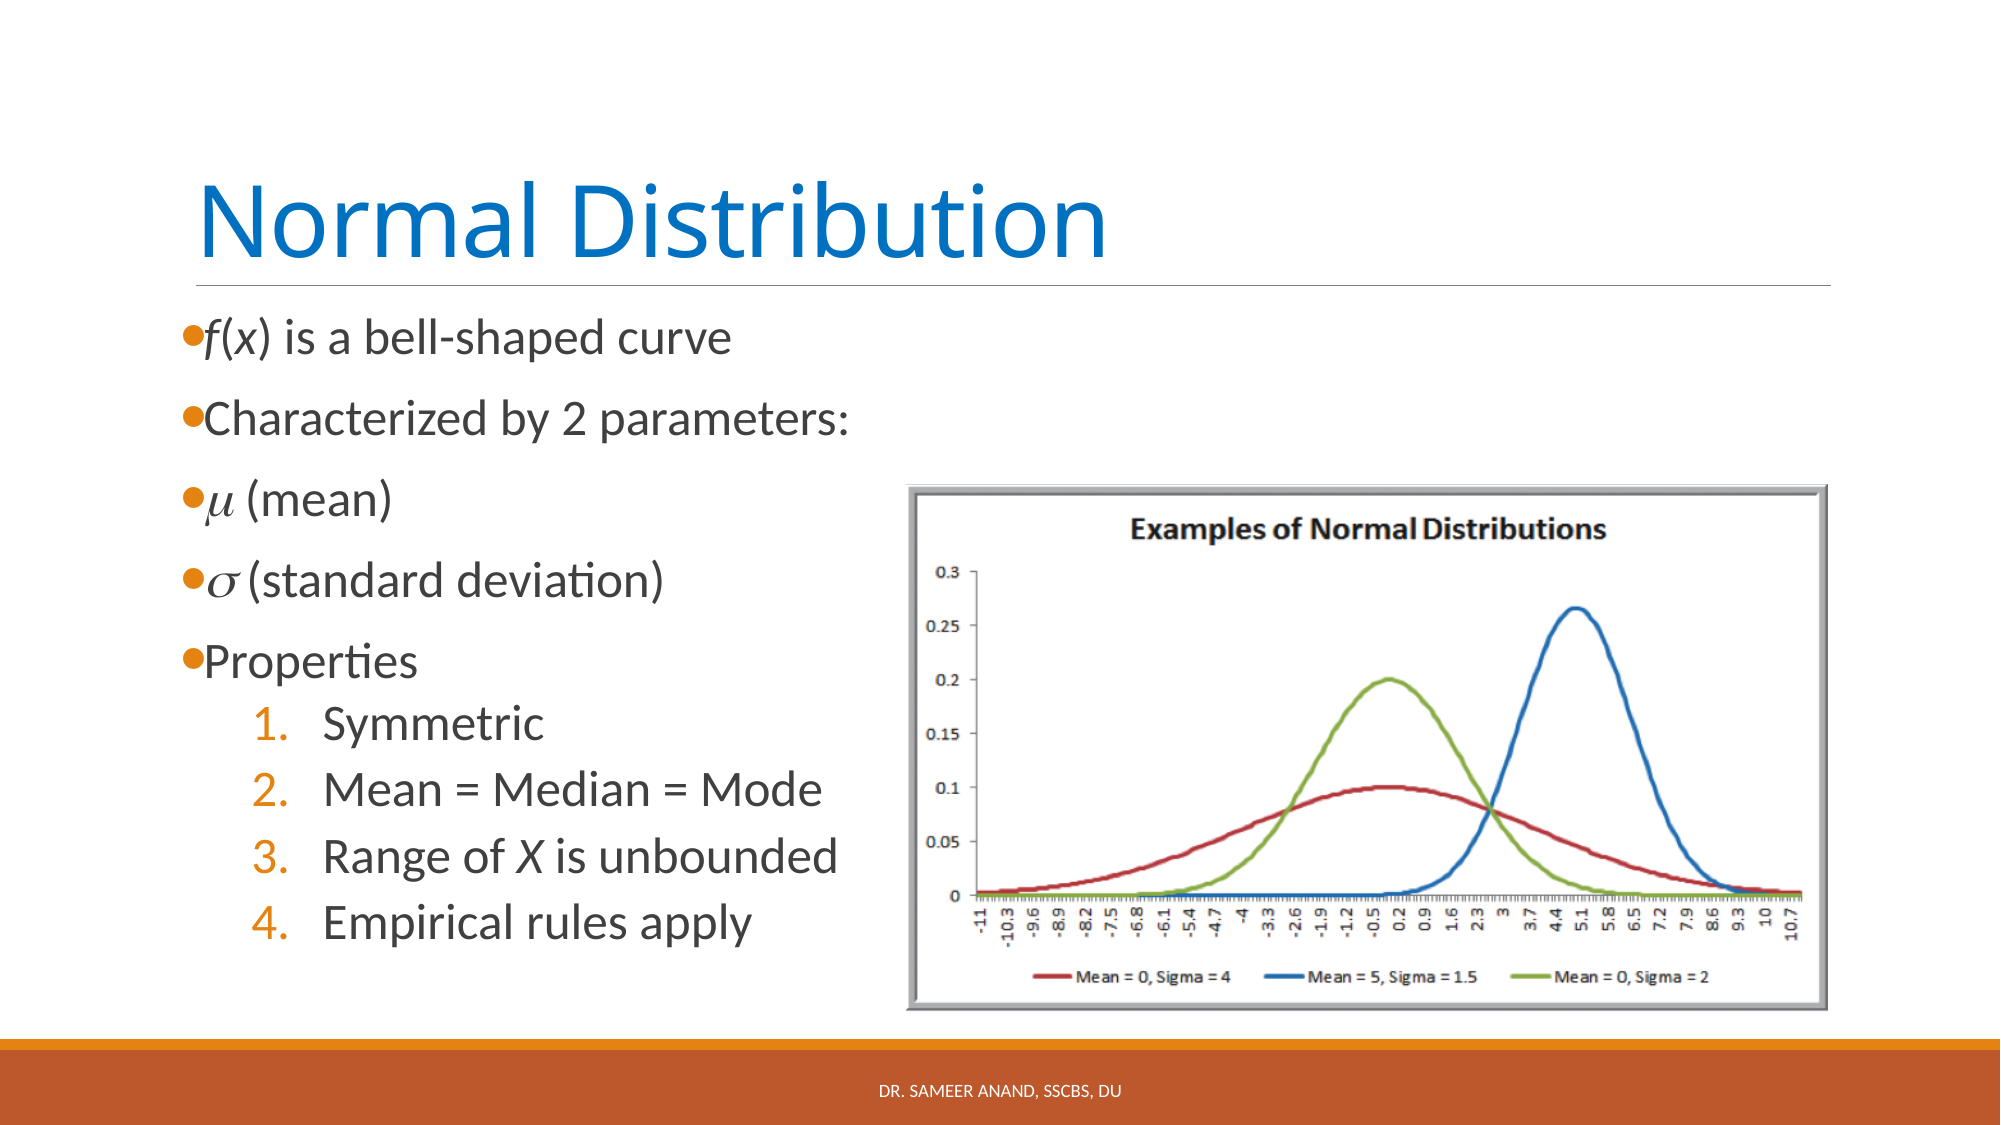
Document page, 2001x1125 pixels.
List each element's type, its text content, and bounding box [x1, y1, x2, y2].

list f(x) is a bell-shaped curve Characterized by 2 parameters:  (mean)  (standard deviation) Properties Symmetric Mean = Median = Mode Range of X is unbounded Empirical rules apply [180, 302, 1830, 963]
footer Dr. Sameer Anand, SSCBS, DU [604, 1059, 1396, 1120]
title Normal Distribution [180, 47, 1830, 285]
picture [905, 483, 1828, 1013]
